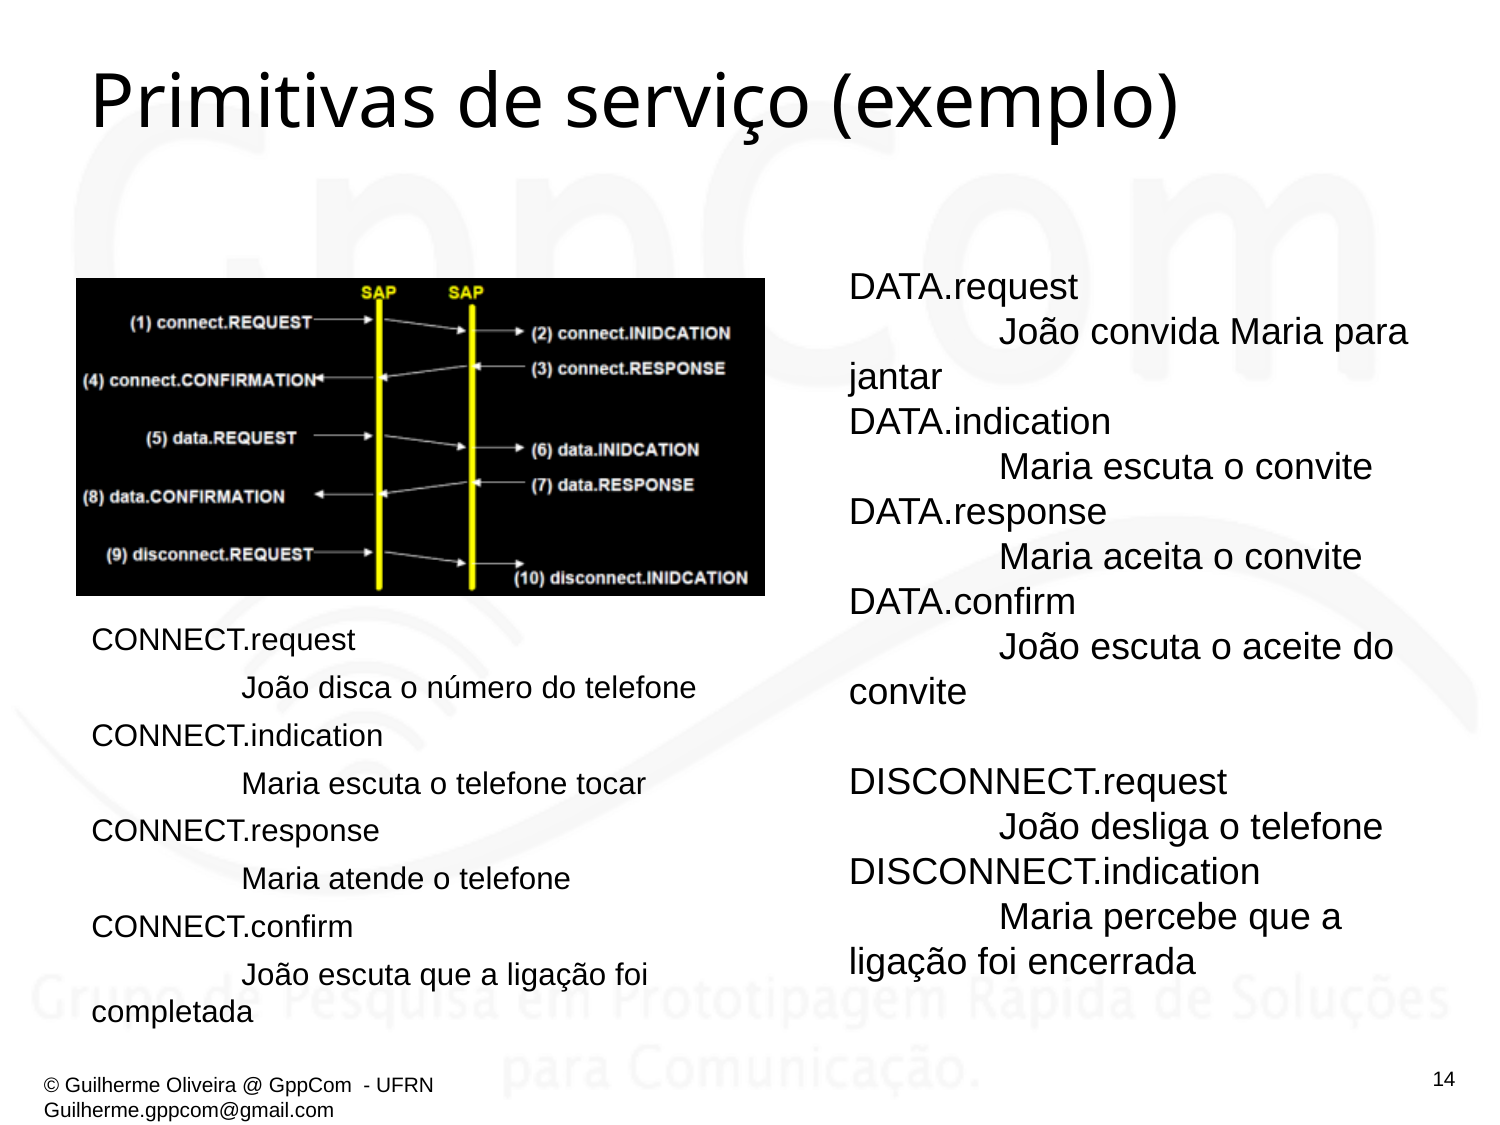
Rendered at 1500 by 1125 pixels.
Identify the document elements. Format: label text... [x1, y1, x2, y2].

title Primitivas de serviço (exemplo) [75, 45, 1425, 233]
text_box CONNECT.request João disca o número do telefone CONNECT.indication Maria escuta o telefone tocar CONNECT.response Maria atende o telefone CONNECT.confirm João escuta que a ligação foi completada [76, 611, 774, 1125]
text_box DATA.request João convida Maria para jantar DATA.indication Maria escuta o convite DATA.response Maria aceita o convite DATA.confirm João escuta o aceite do convite DISCONNECT.request João desliga o telefone DISCONNECT.indication Maria percebe que a ligação foi encerrada [834, 254, 1461, 900]
picture [76, 278, 765, 597]
slide_number ‹#› [1258, 1058, 1471, 1106]
